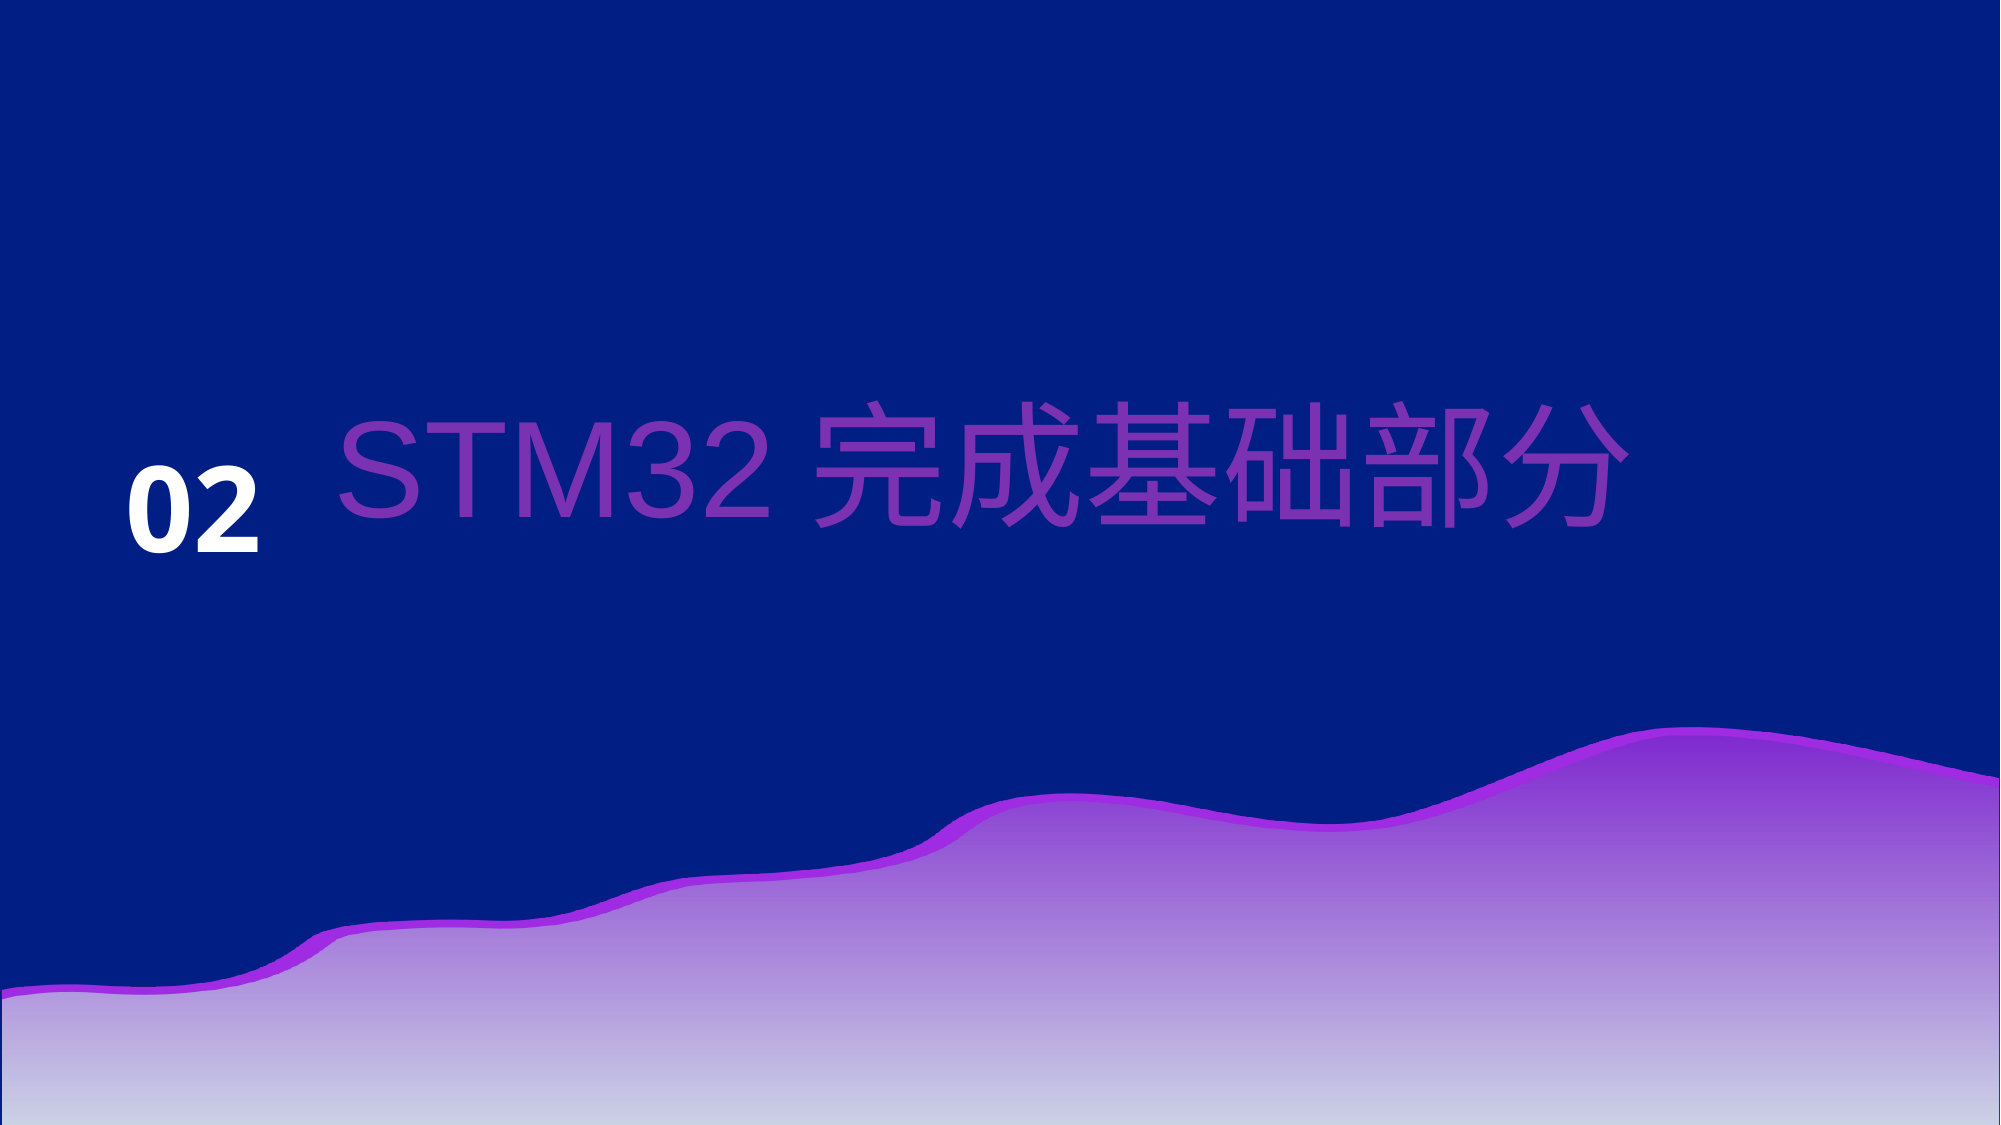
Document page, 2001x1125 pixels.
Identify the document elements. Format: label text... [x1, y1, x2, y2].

text_box 02 [109, 438, 284, 586]
picture [0, 727, 2000, 1125]
text_box STM32完成基础部分 [318, 372, 1828, 577]
